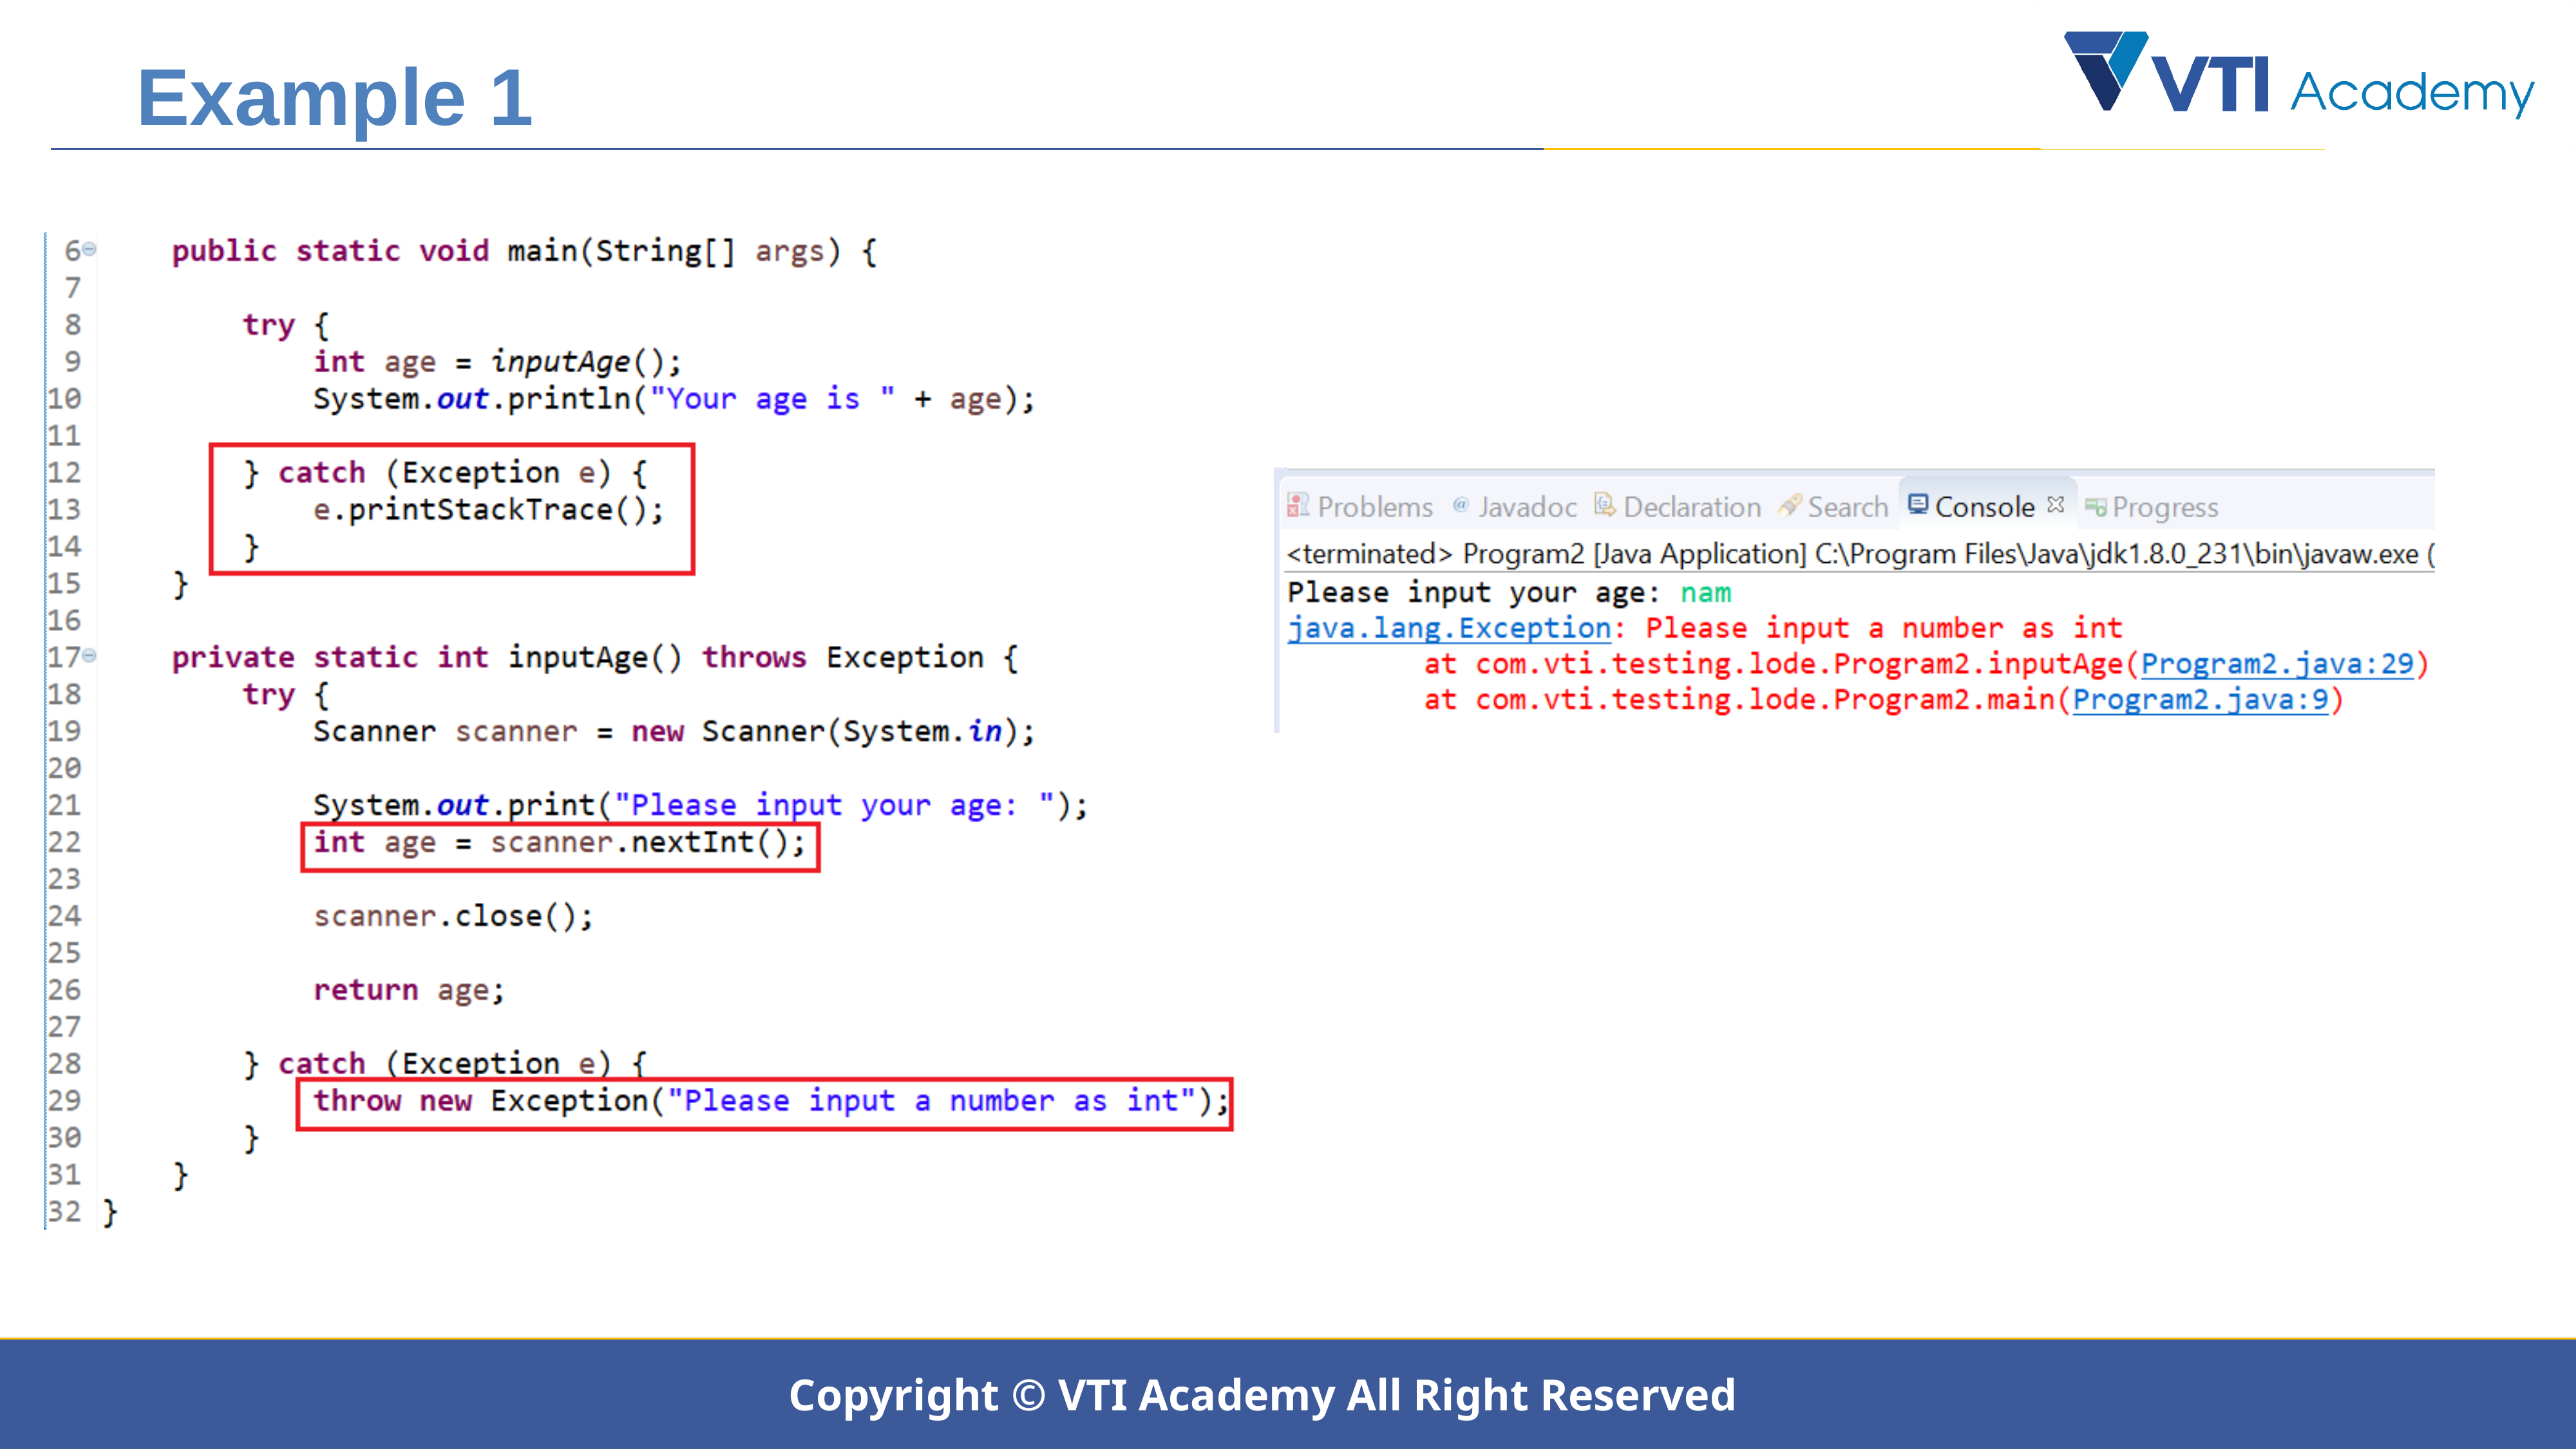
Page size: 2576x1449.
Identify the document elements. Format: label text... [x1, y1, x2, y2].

picture [1274, 467, 2435, 734]
picture [2034, 0, 2576, 149]
picture [44, 232, 1239, 1233]
text_box Example 1 [126, 60, 996, 126]
